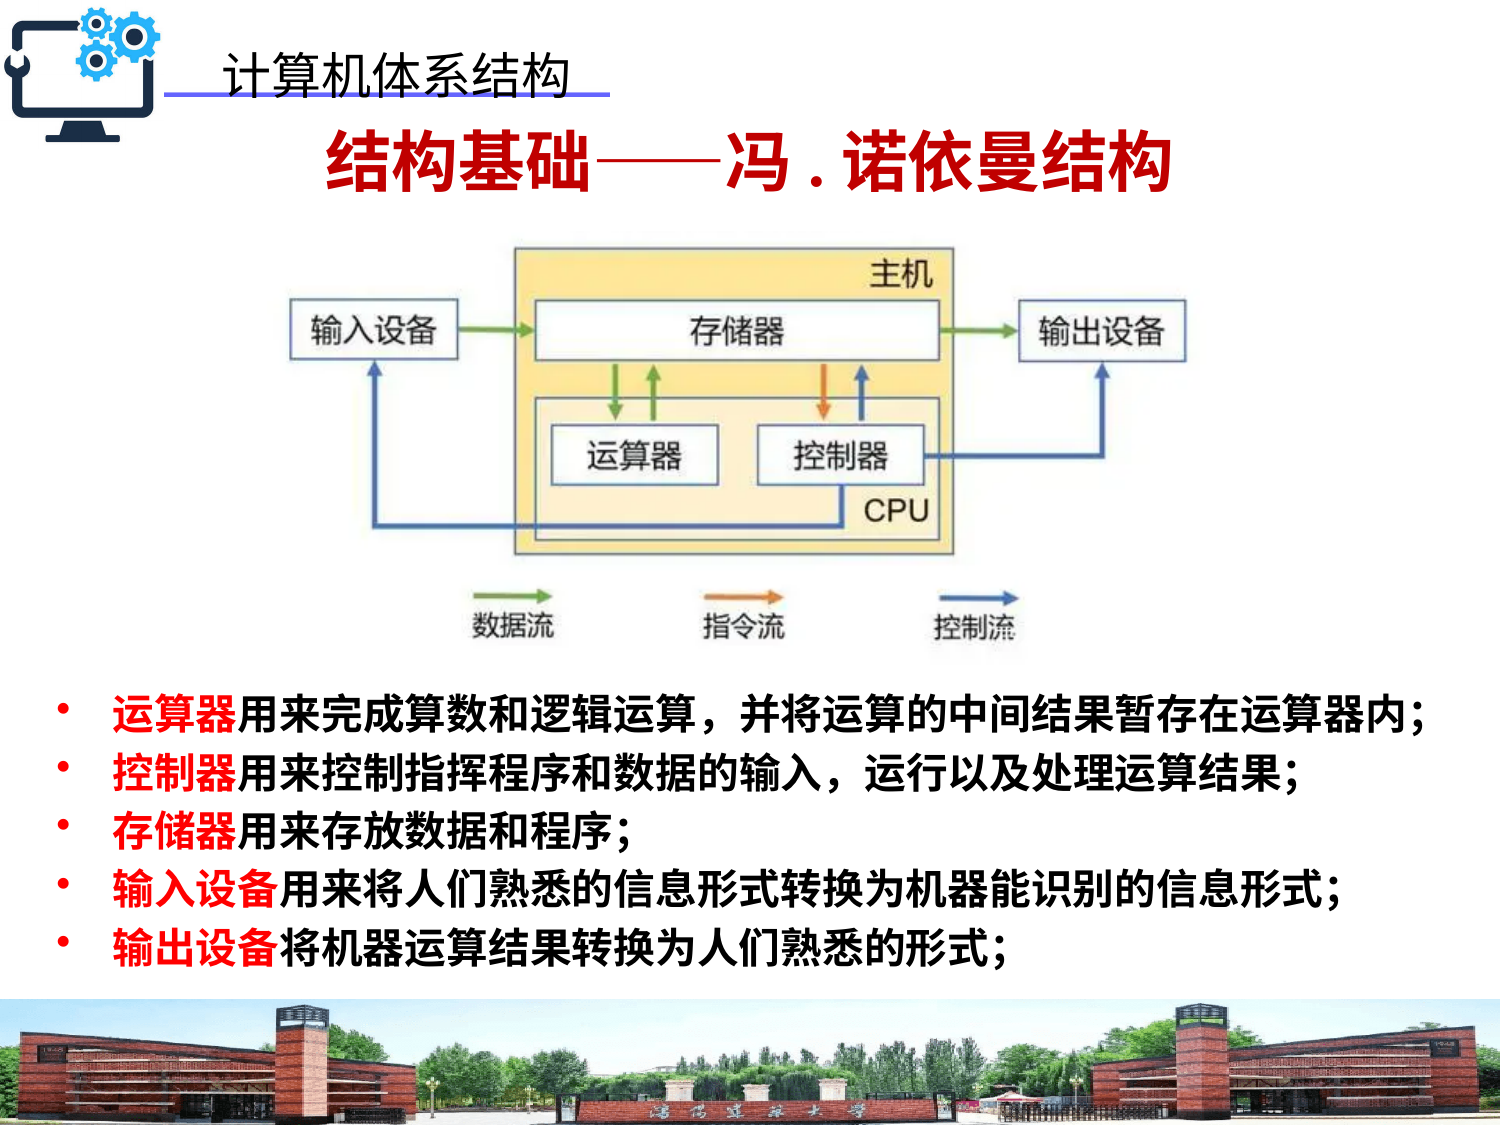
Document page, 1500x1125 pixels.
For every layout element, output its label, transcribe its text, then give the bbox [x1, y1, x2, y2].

picture [369, 87, 379, 97]
picture [336, 87, 343, 97]
picture [516, 87, 531, 97]
picture [447, 87, 494, 97]
picture [231, 87, 252, 97]
picture [307, 87, 332, 97]
picture [0, 0, 231, 149]
picture [343, 87, 360, 97]
picture [564, 87, 610, 97]
picture [256, 87, 284, 97]
picture [498, 87, 512, 92]
list 运算器用来完成算数和逻辑运算，并将运算的中间结果暂存在运算器内； 控制器用来控制指挥程序和数据的输入，运行以及处理运算结果； 存储器用来存放数据和程序； 输入设备用来将人们熟悉的信息形式转换为机器能识别的信息形式； 输出设备将机器运算结果转换为人们熟悉的形式； [41, 680, 1483, 1000]
picture [404, 87, 445, 97]
picture [535, 87, 563, 97]
title 结构基础——冯.诺依曼结构 [112, 99, 1388, 220]
picture [0, 999, 1500, 1125]
picture [383, 87, 400, 97]
picture [249, 231, 1251, 670]
picture [281, 90, 303, 97]
